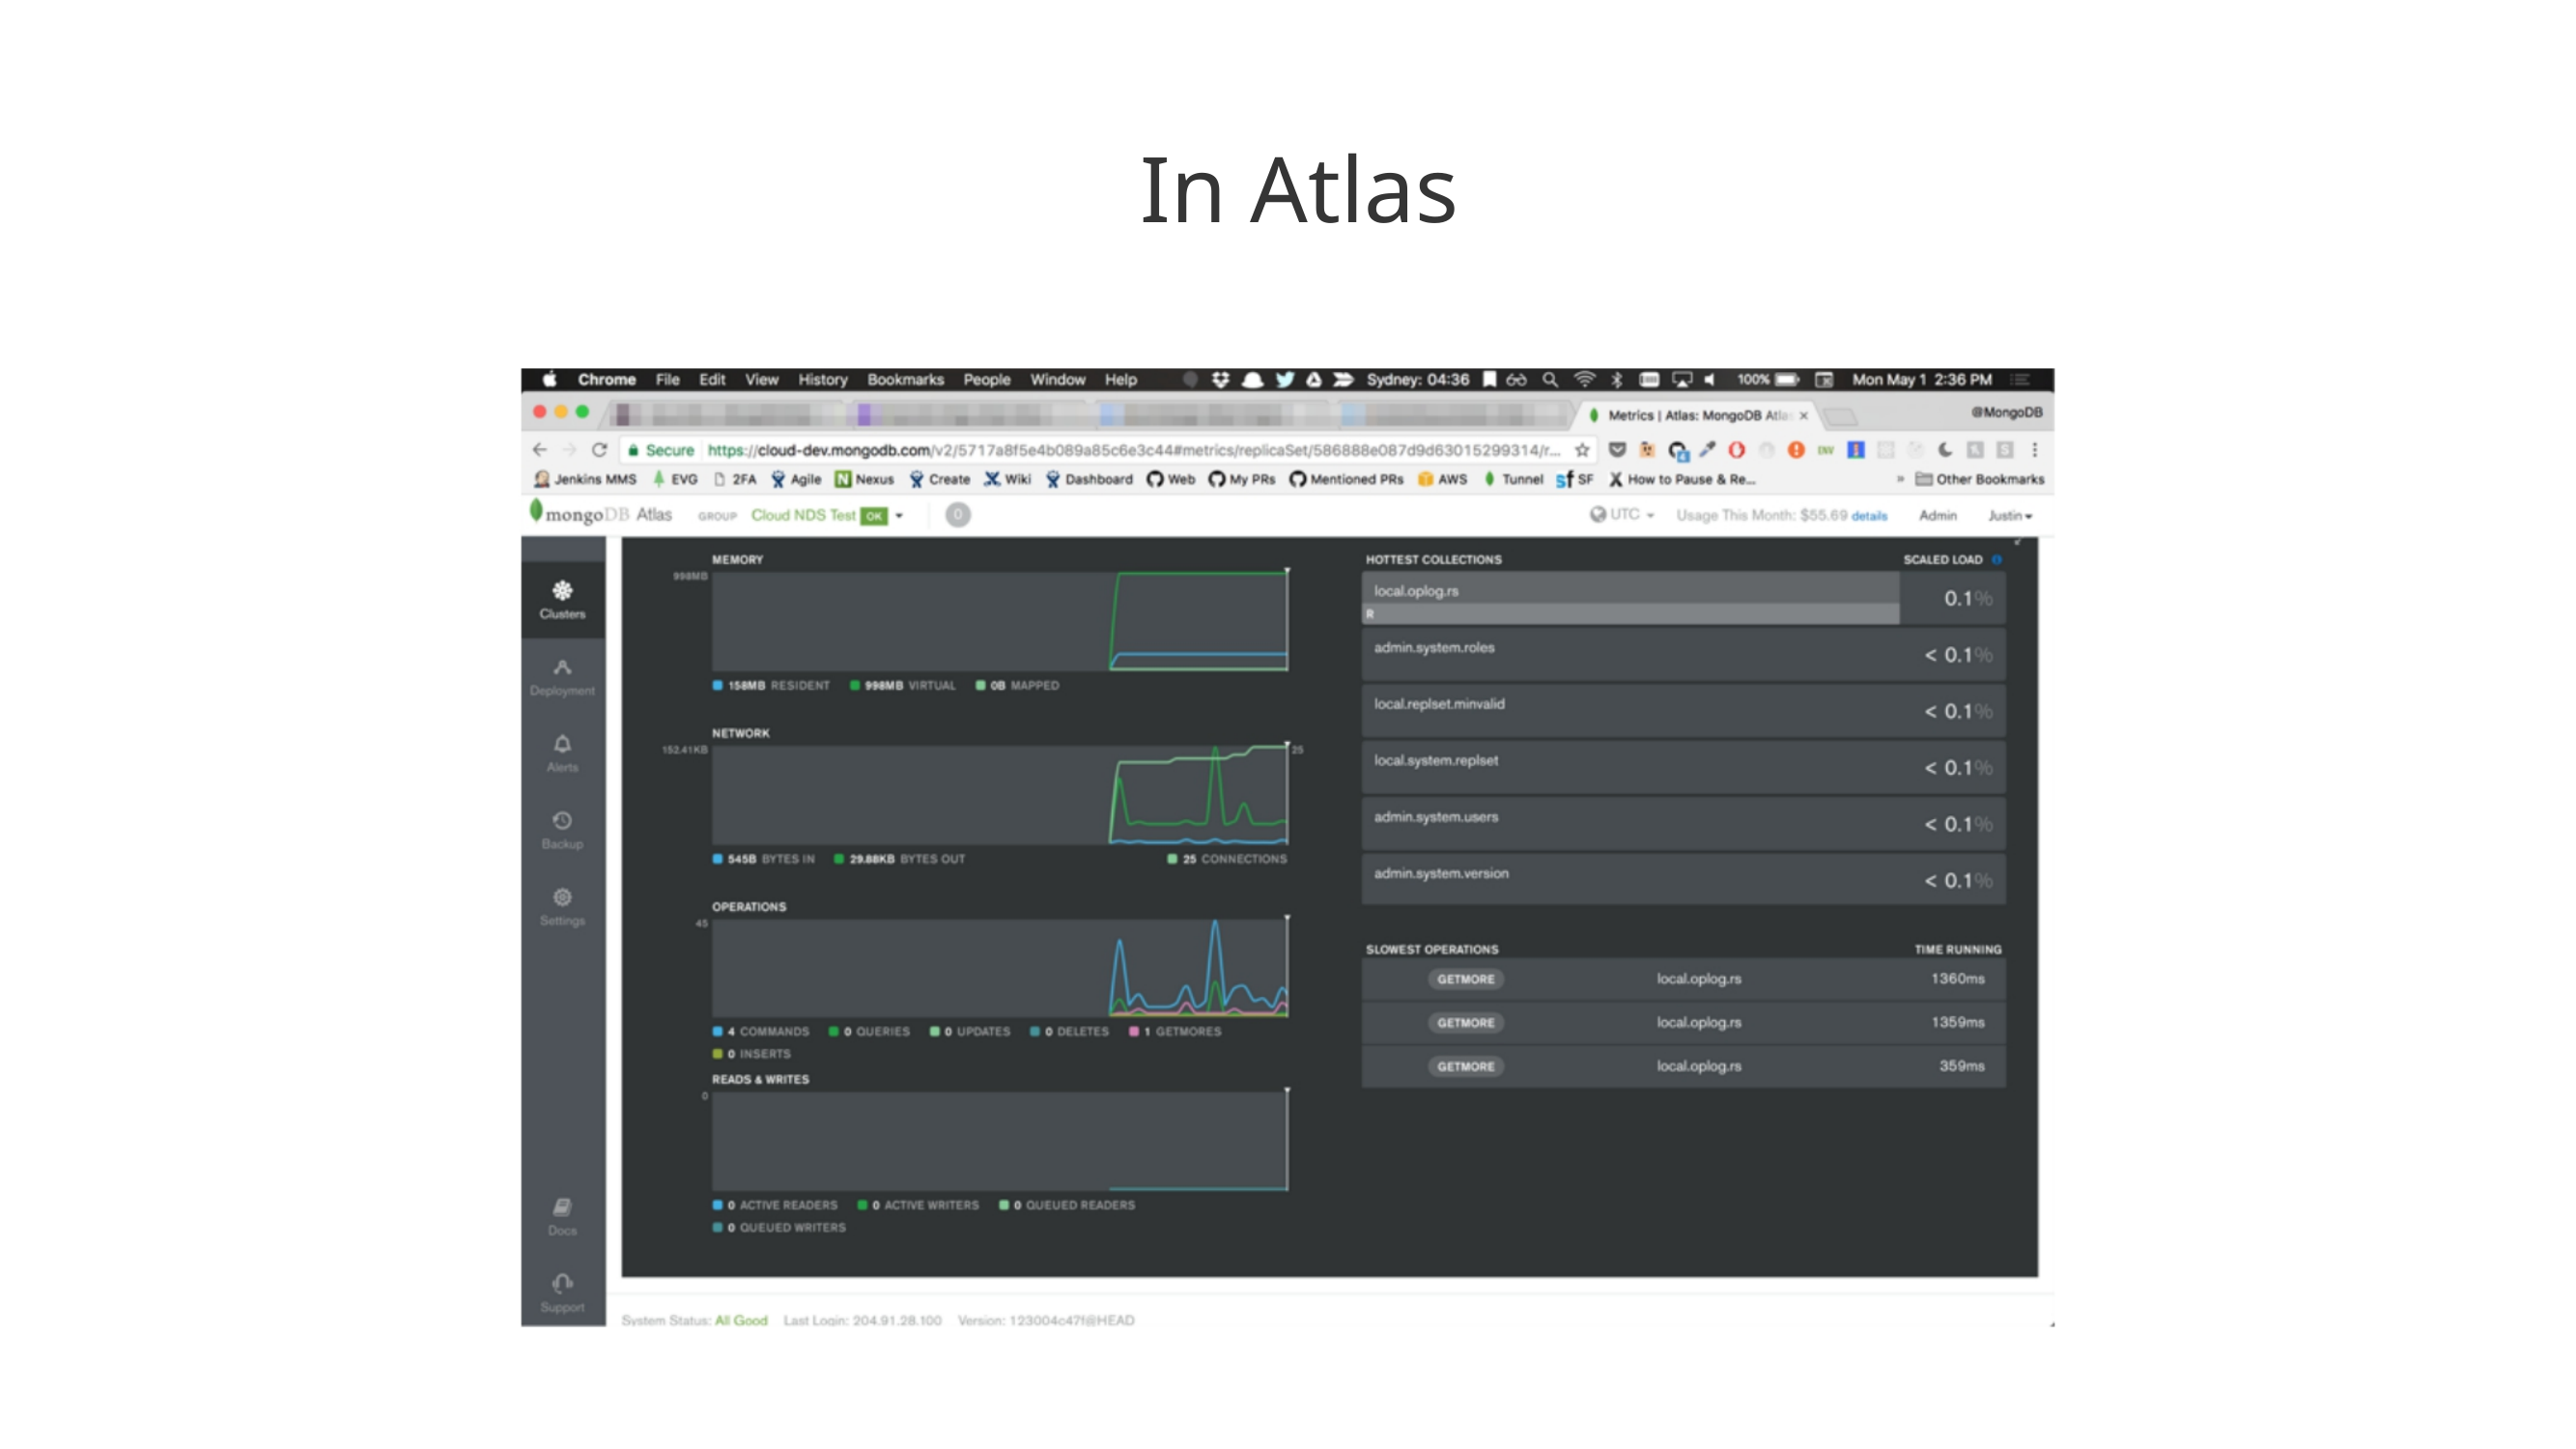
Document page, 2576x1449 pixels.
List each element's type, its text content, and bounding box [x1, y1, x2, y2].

picture [517, 366, 2058, 1329]
text_box In Atlas [1117, 138, 1459, 242]
